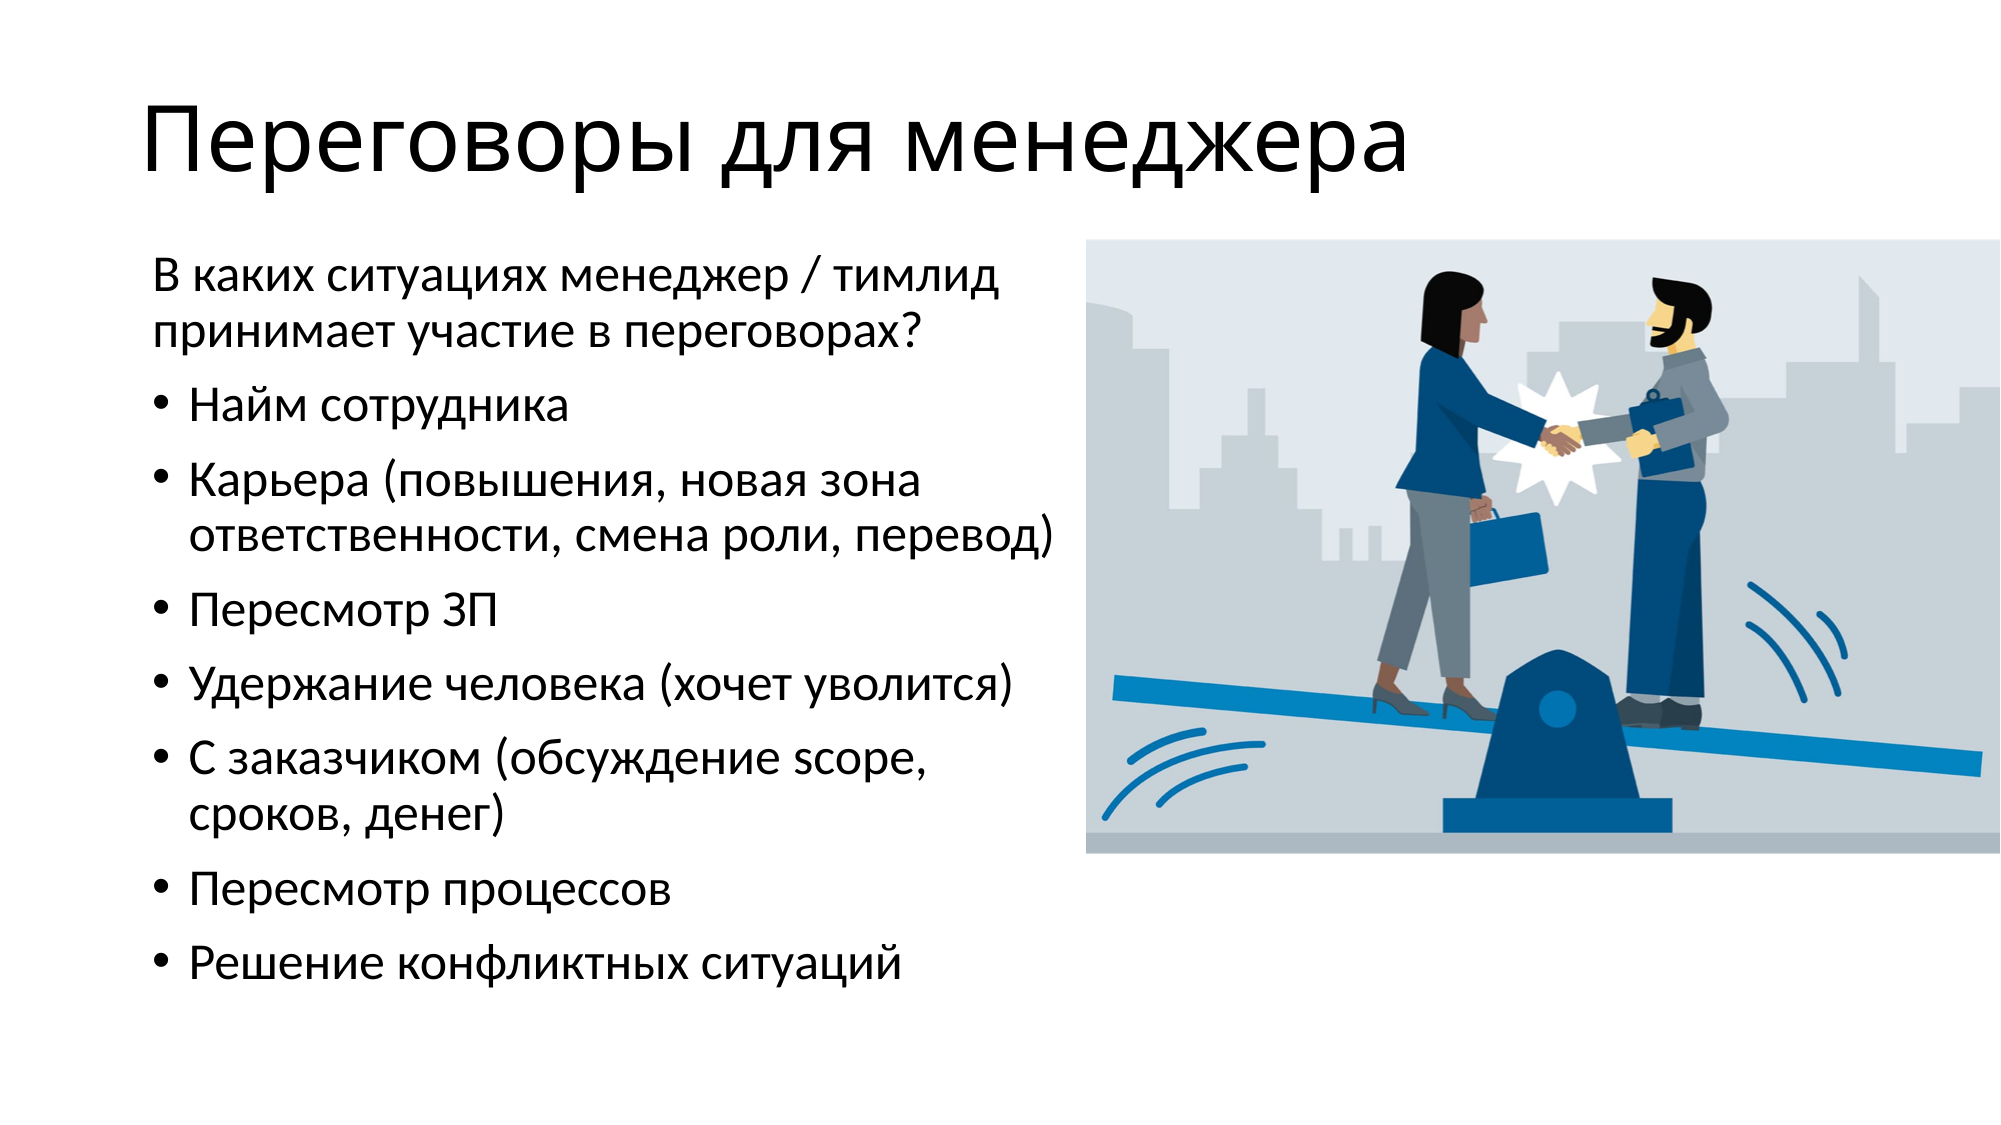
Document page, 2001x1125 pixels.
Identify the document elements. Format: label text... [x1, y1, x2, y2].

list В каких ситуациях менеджер / тимлид принимает участие в переговорах? Найм сотрудника Карьера (повышения, новая зона ответственности, смена роли, перевод) Пересмотр ЗП Удержание человека (хочет уволится) С заказчиком (обсуждение scope, сроков, денег) Пересмотр процессов Решение конфликтных ситуаций [137, 239, 1090, 1014]
title Переговоры для менеджера [137, 39, 1863, 230]
picture [1086, 239, 2000, 855]
